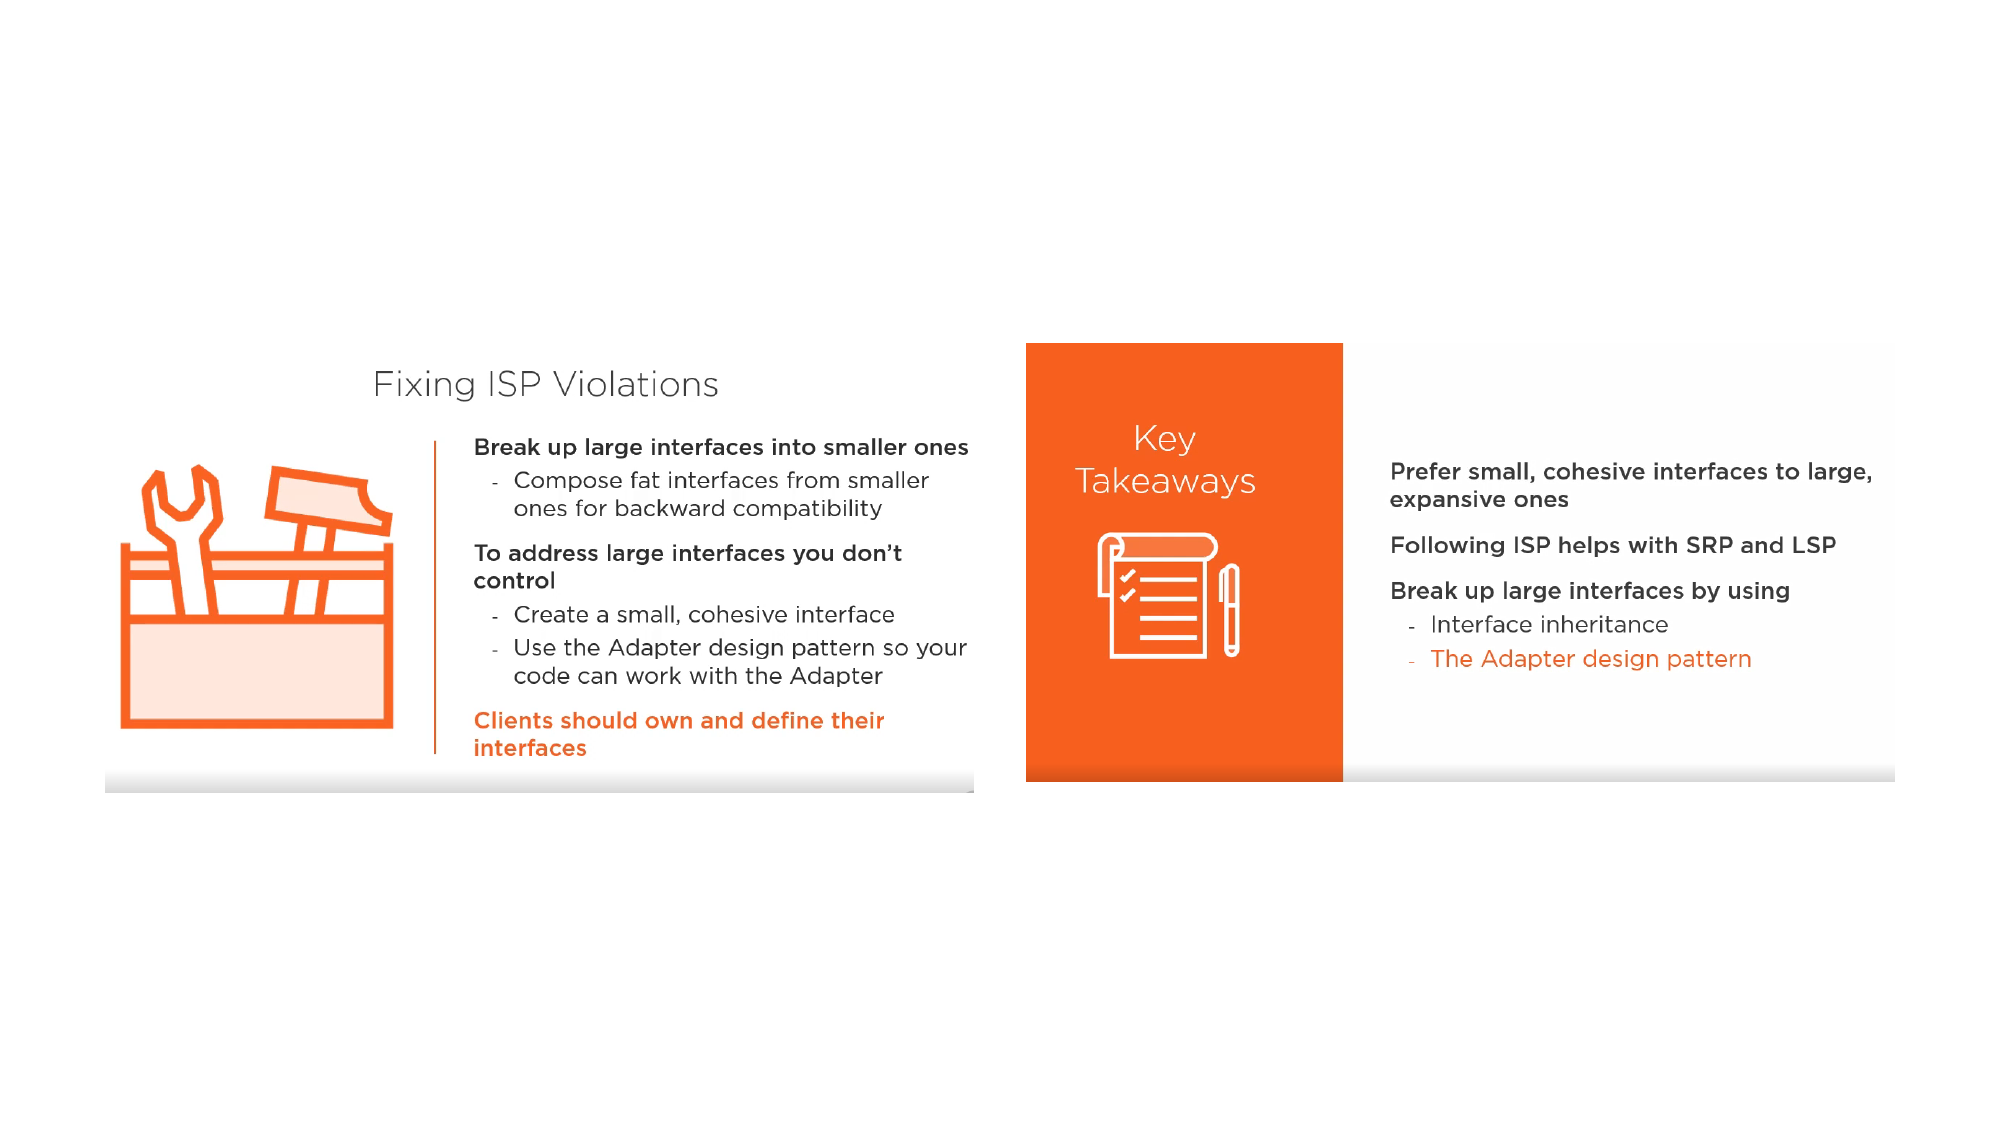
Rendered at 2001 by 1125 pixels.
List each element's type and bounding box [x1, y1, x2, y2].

picture [1026, 343, 1895, 782]
list [105, 332, 974, 793]
